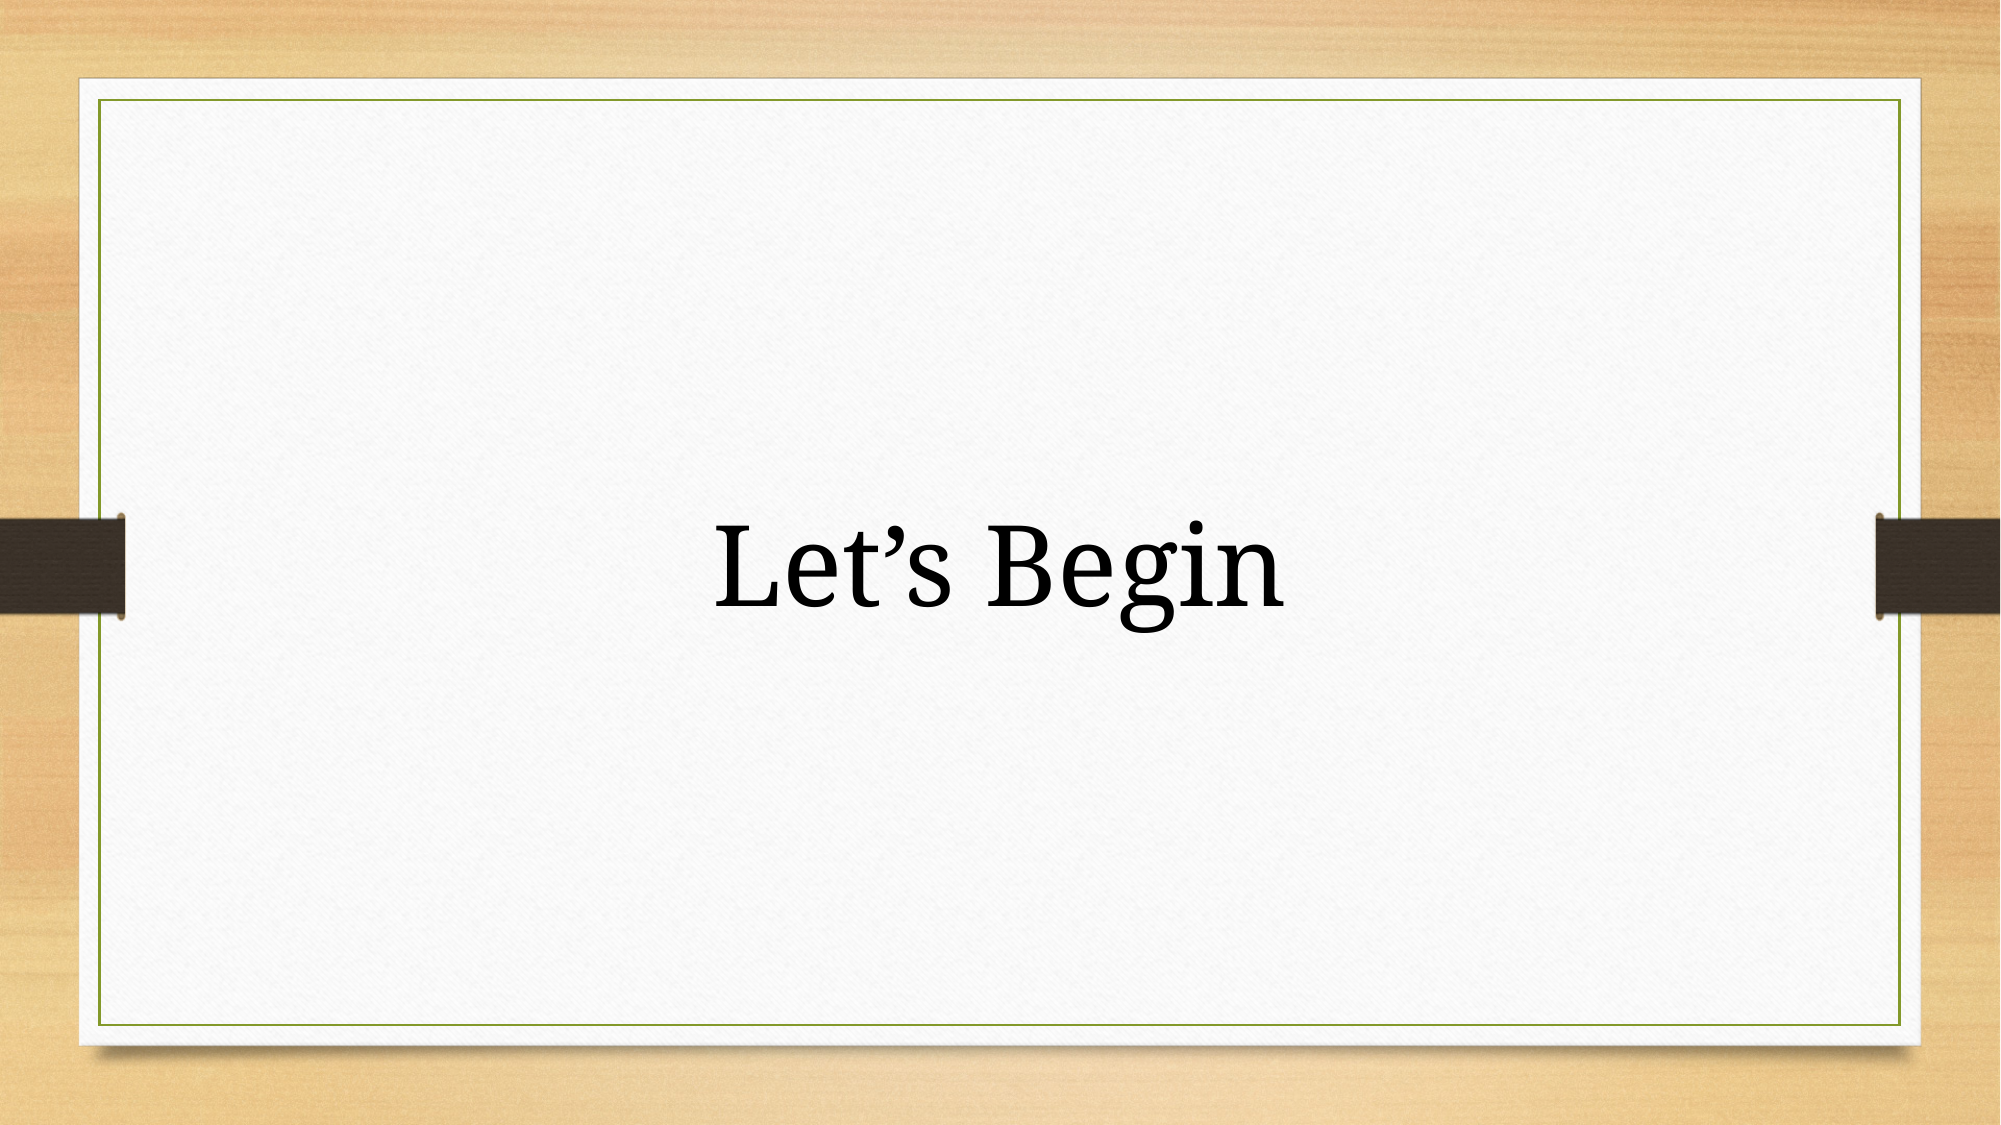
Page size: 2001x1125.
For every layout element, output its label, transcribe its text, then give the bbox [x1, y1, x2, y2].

picture [0, 0, 2001, 1125]
text_box Let’s Begin [697, 486, 1303, 637]
